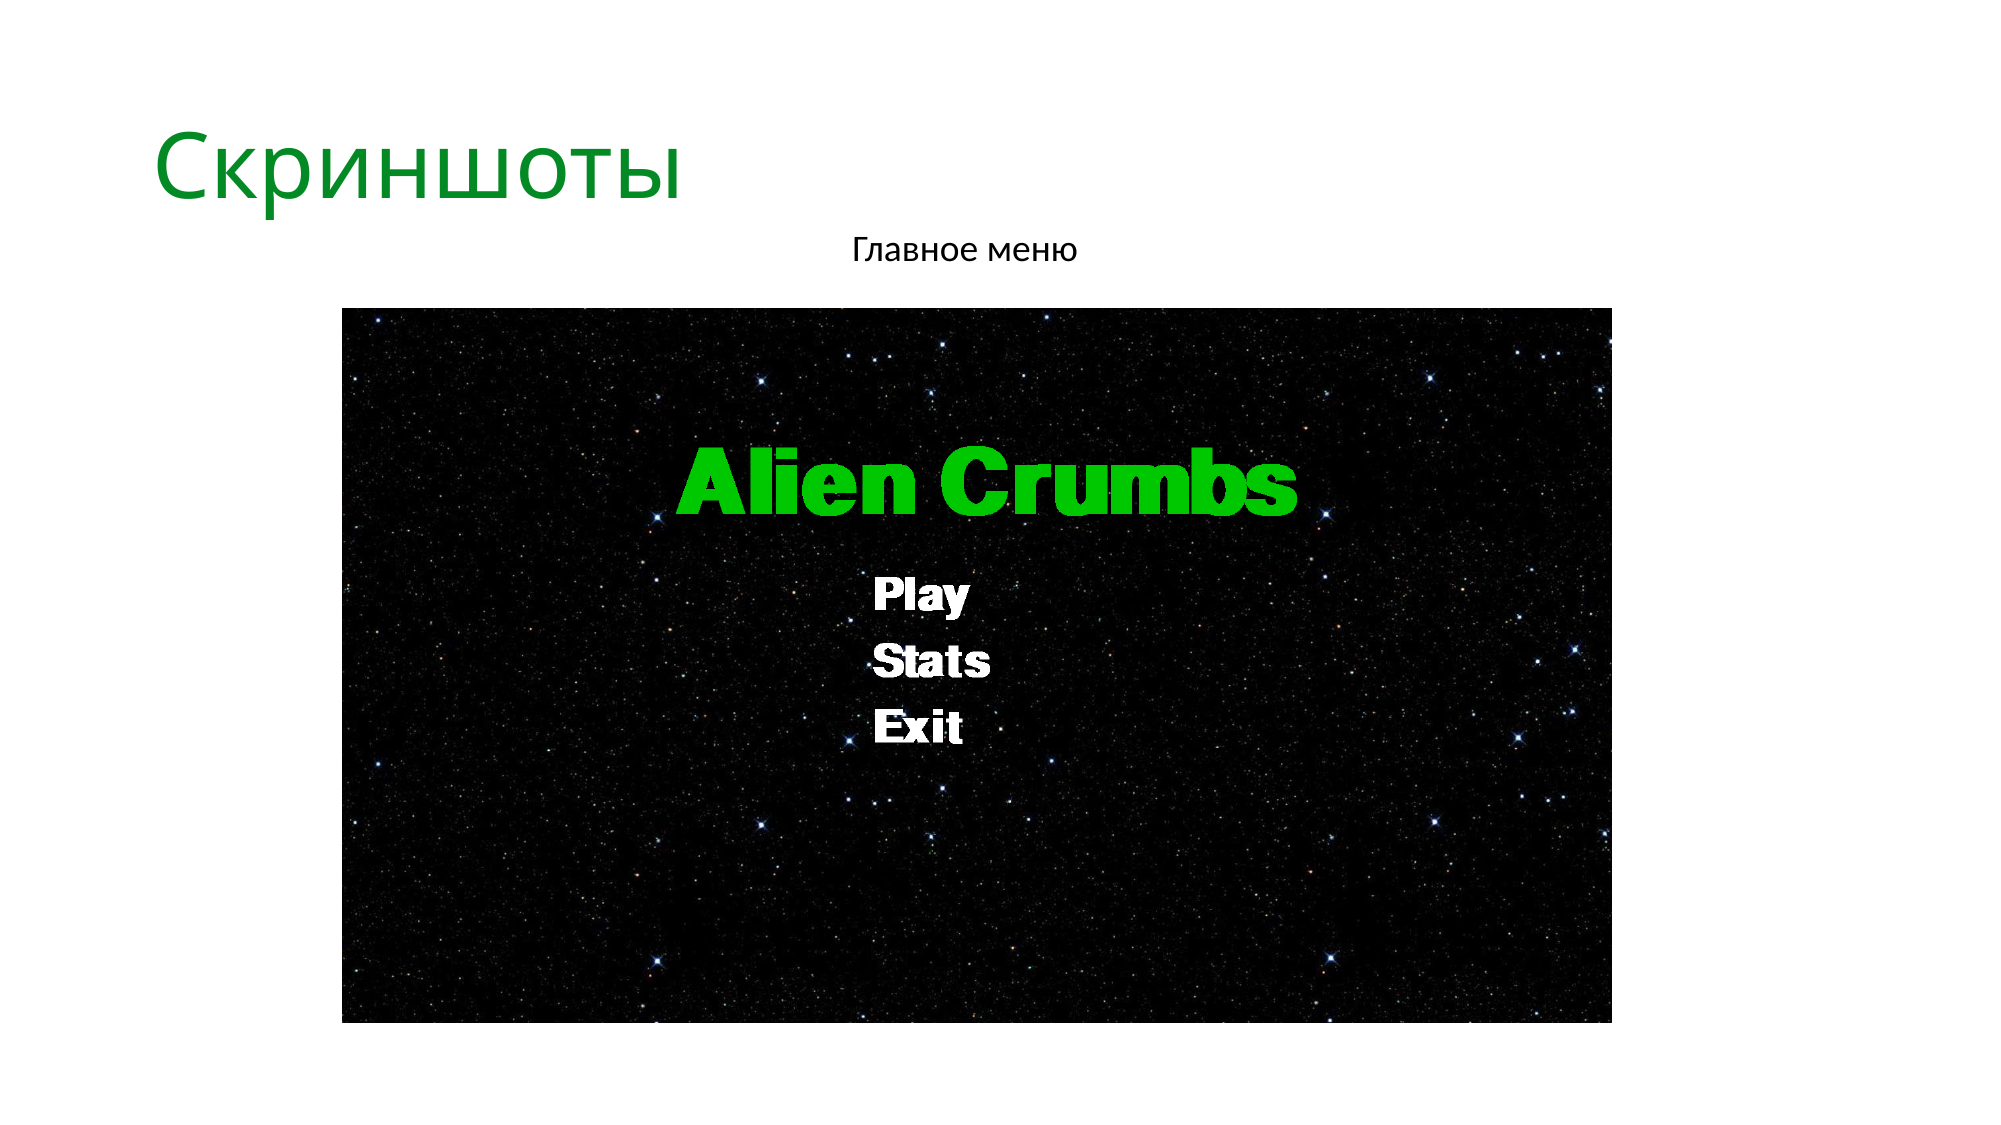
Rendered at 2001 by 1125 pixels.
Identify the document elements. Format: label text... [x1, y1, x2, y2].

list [342, 309, 1612, 1023]
title Скриншоты [137, 59, 1863, 278]
text_box Главное меню [837, 216, 1117, 277]
